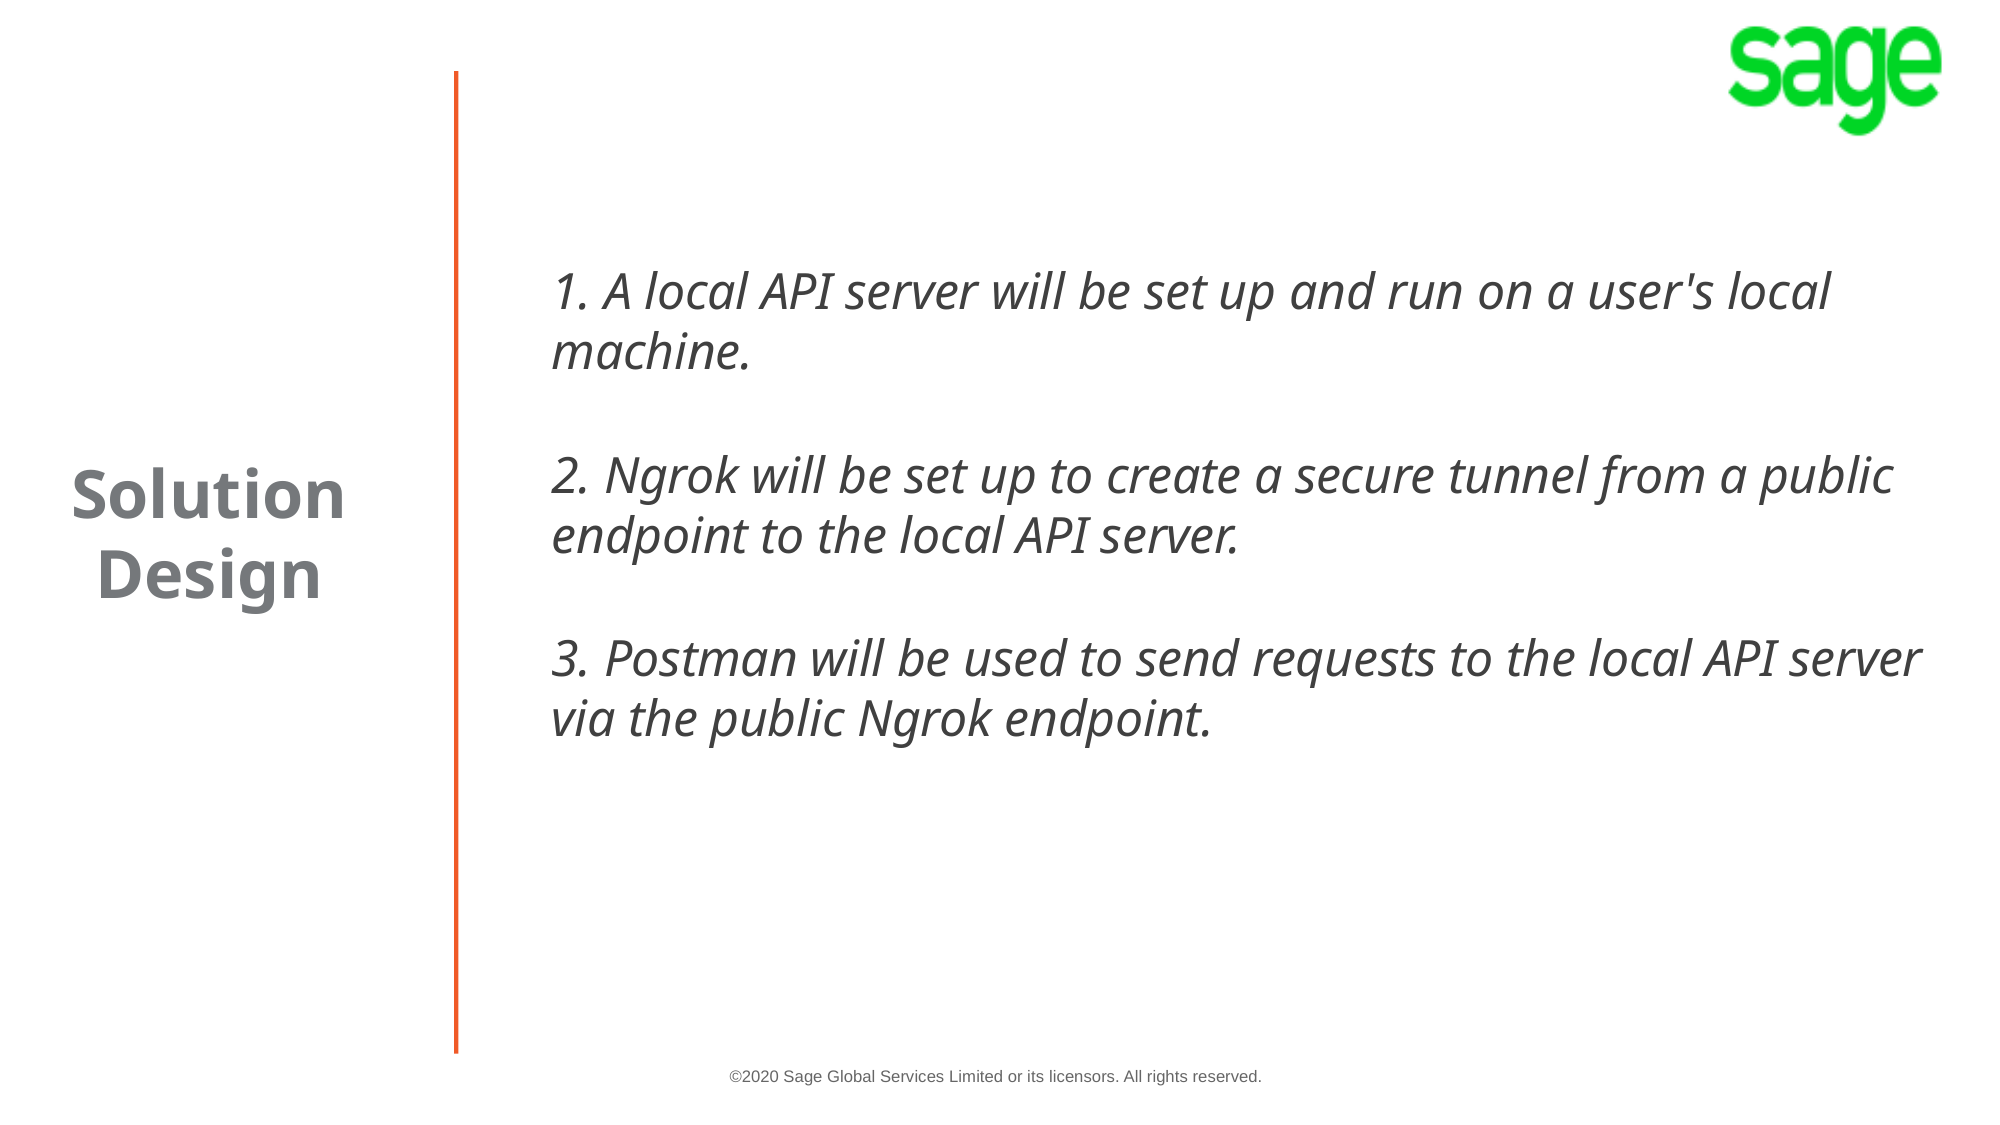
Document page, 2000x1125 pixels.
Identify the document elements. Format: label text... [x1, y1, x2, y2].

text_box Solution Design [0, 444, 419, 620]
text_box 1. A local API server will be set up and run on a user's local machine. 2. Ngrok will be set up to create a secure tunnel from a public endpoint to the local API server. 3. Postman will be used to send requests to the local API server via the public Ngrok endpoint. [510, 258, 1942, 747]
picture [1700, 6, 1991, 154]
